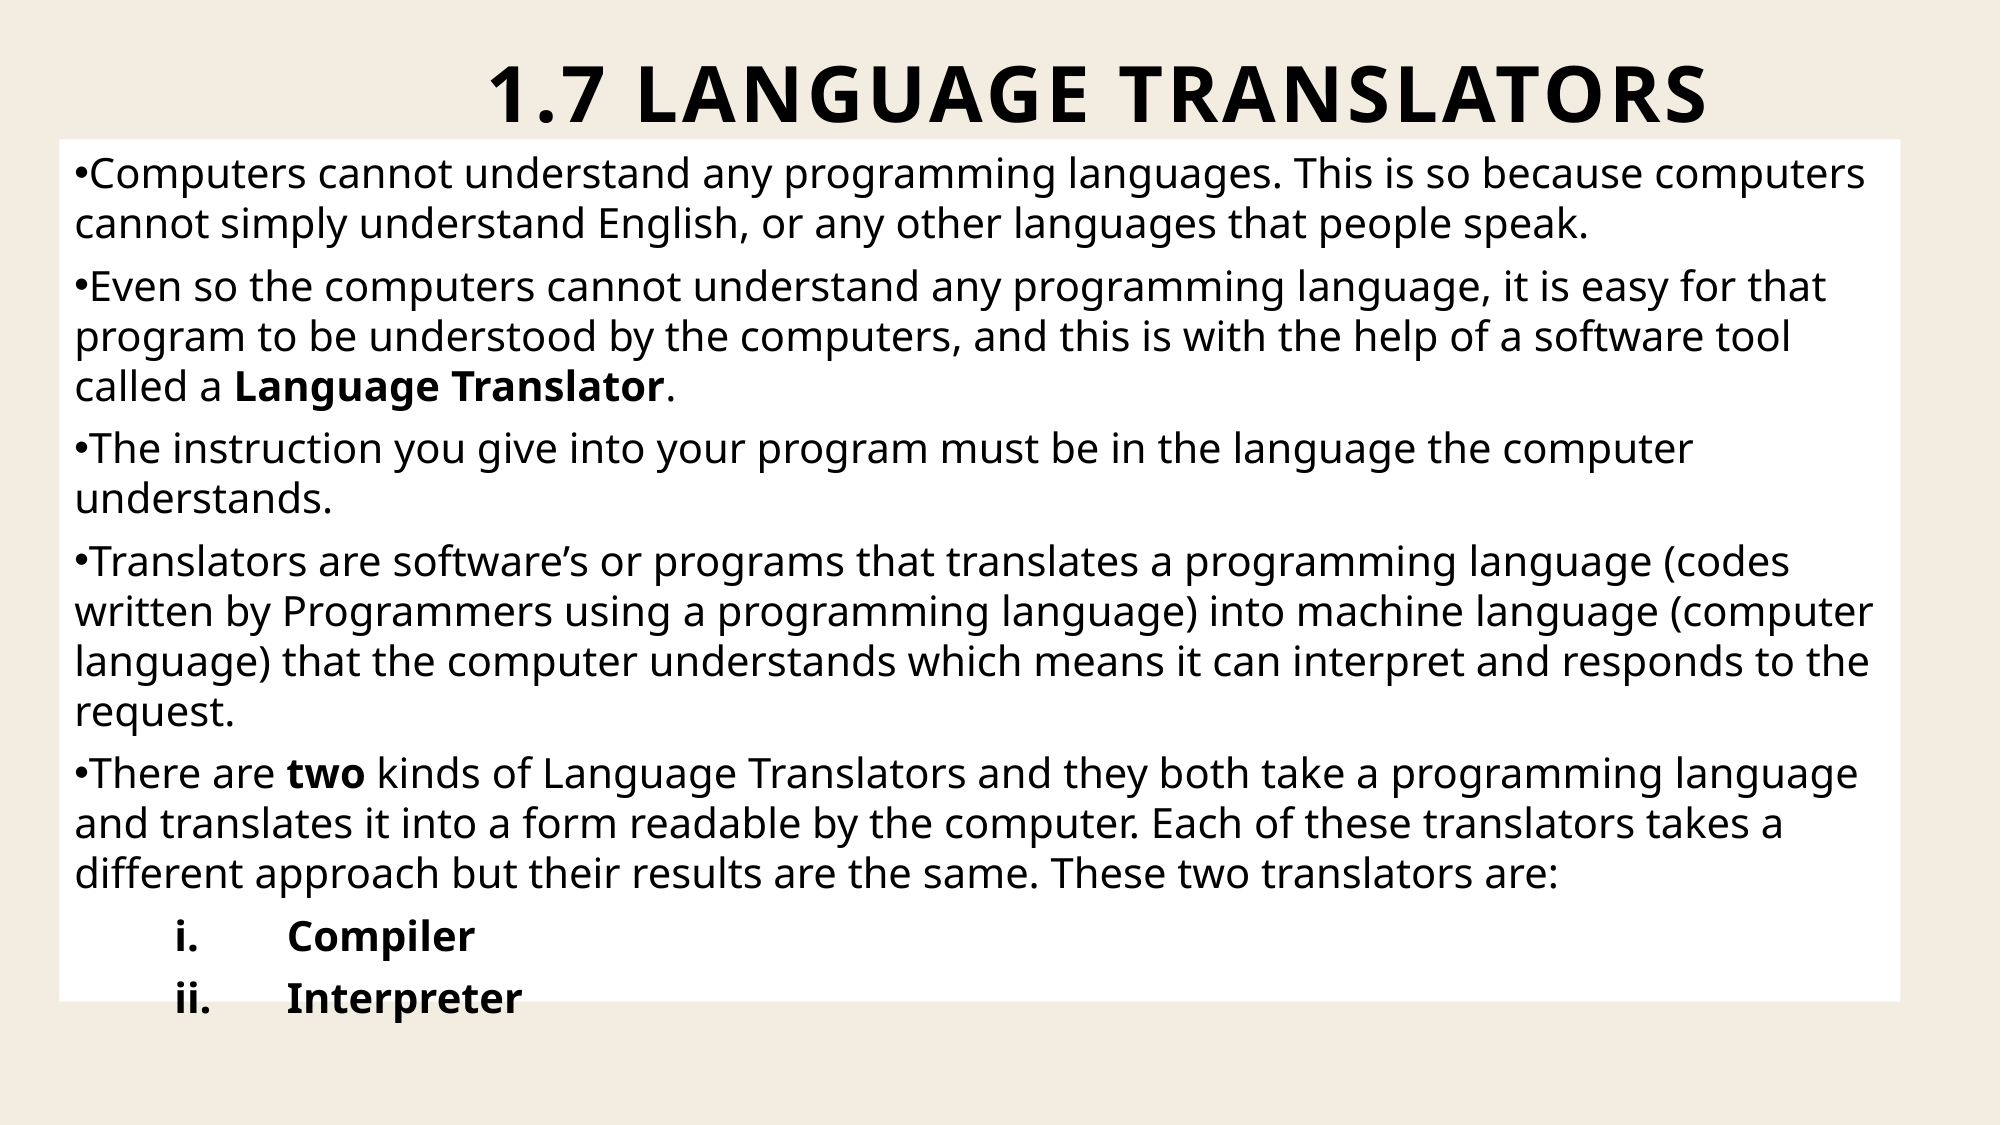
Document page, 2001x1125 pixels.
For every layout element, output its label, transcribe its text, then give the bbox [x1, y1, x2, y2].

title 1.7 Language Translators [418, 55, 1802, 139]
list Computers cannot understand any programming languages. This is so because computers cannot simply understand English, or any other languages that people speak. Even so the computers cannot understand any programming language, it is easy for that program to be understood by the computers, and this is with the help of a software tool called a Language Translator. The instruction you give into your program must be in the language the computer understands. Translators are software’s or programs that translates a programming language (codes written by Programmers using a programming language) into machine language (computer language) that the computer understands which means it can interpret and responds to the request. There are two kinds of Language Translators and they both take a programming language and translates it into a form readable by the computer. Each of these translators takes a different approach but their results are the same. These two translators are: Compiler Interpreter [59, 139, 1901, 1002]
